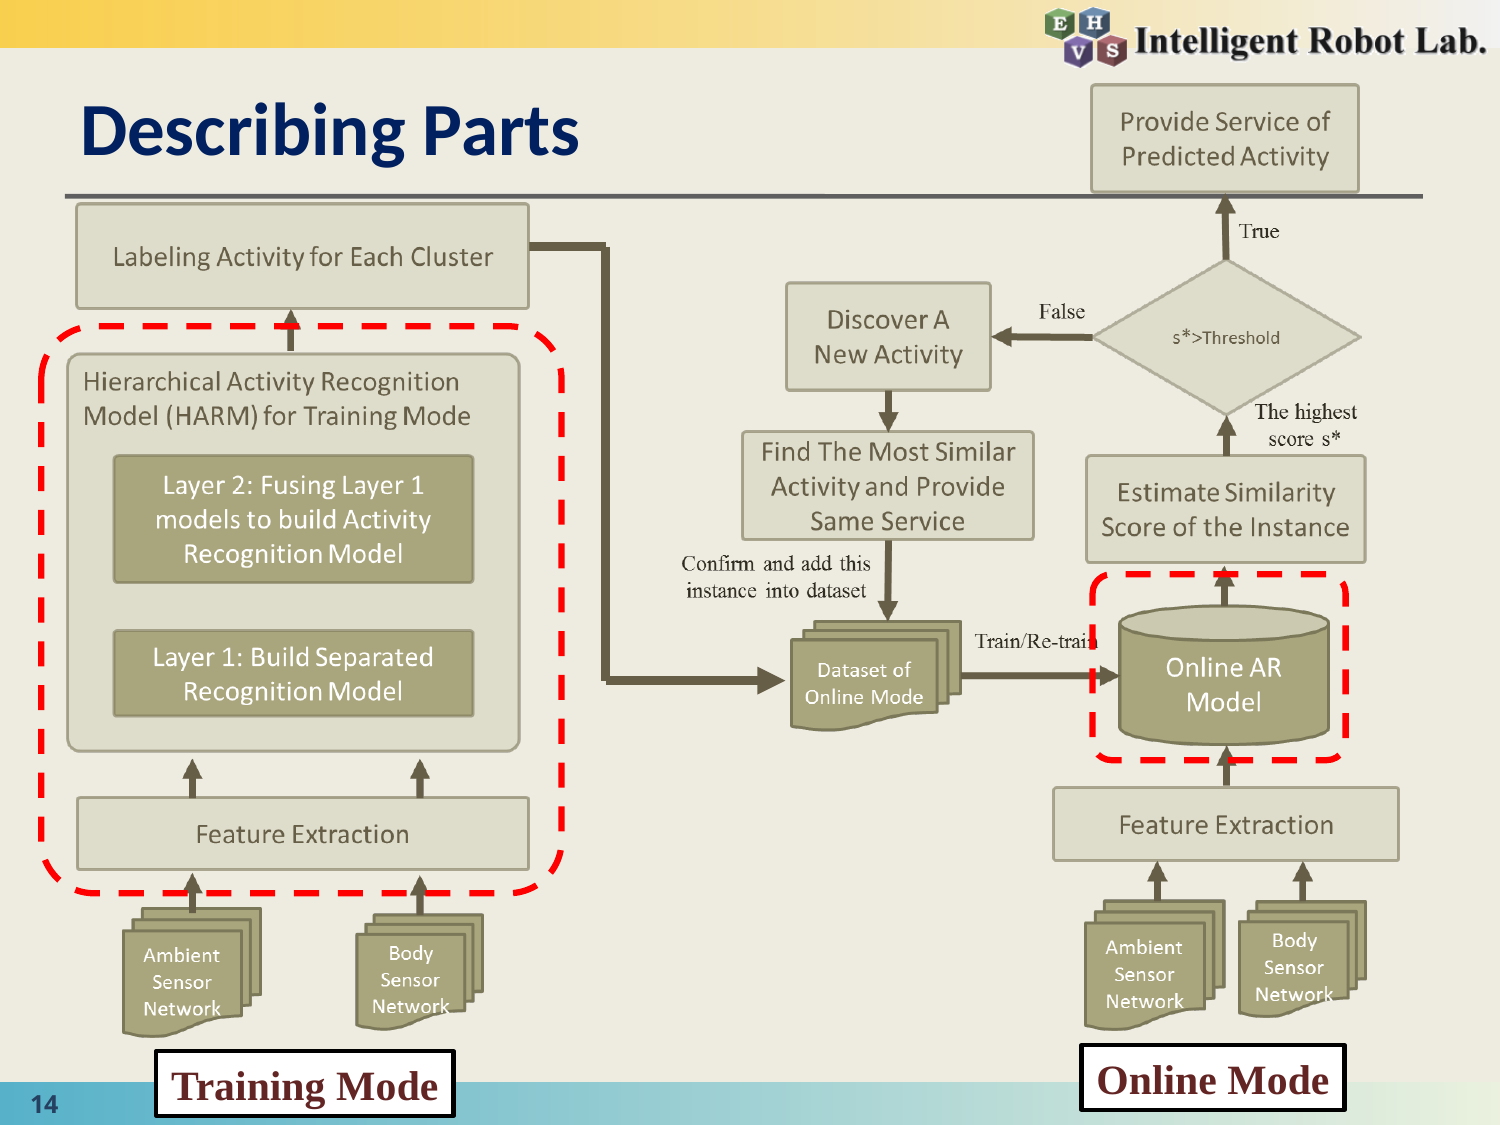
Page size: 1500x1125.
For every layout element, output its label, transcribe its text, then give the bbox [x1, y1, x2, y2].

title Describing Parts [64, 66, 822, 178]
text_box [41, 339, 59, 880]
text_box [535, 333, 562, 887]
picture [1045, 7, 1489, 68]
slide_number 14 [0, 1070, 89, 1125]
picture [64, 202, 530, 1039]
text_box Training Mode [154, 1049, 456, 1118]
text_box Online Mode [1079, 1043, 1347, 1112]
picture [661, 83, 1400, 1031]
